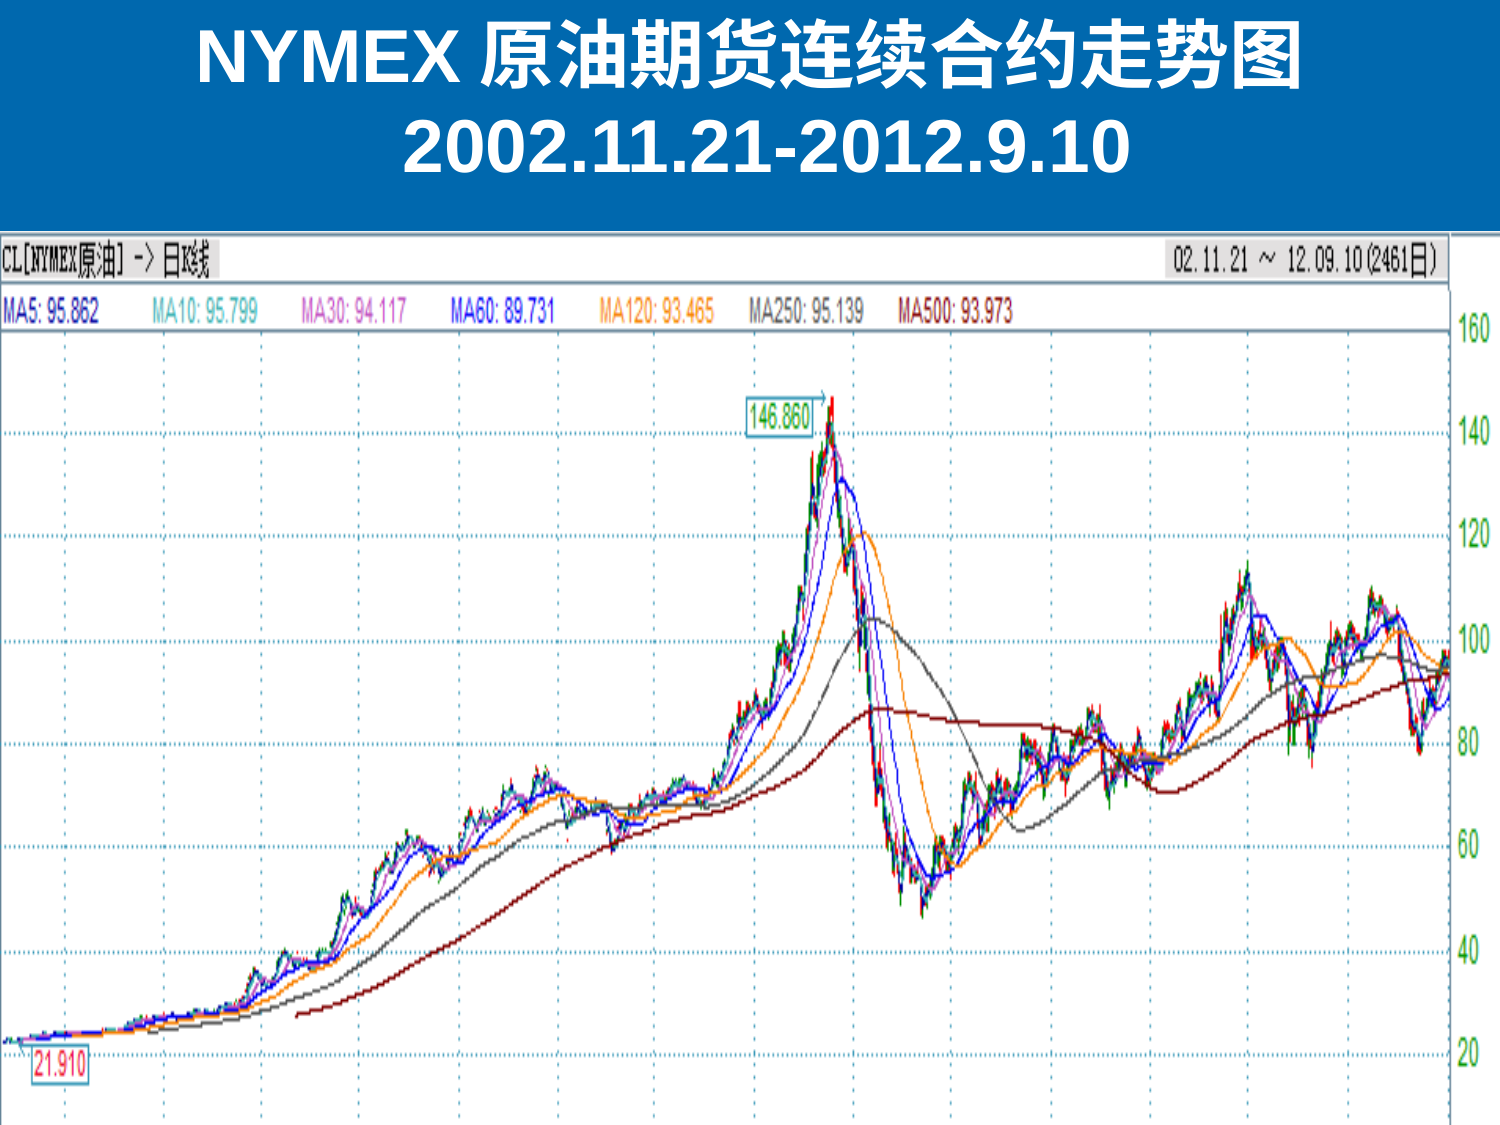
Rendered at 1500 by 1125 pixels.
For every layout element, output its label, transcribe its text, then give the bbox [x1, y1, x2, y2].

picture [0, 231, 1500, 1125]
title NYMEX原油期货连续合约走势图 2002.11.21-2012.9.10 [74, 45, 1426, 150]
